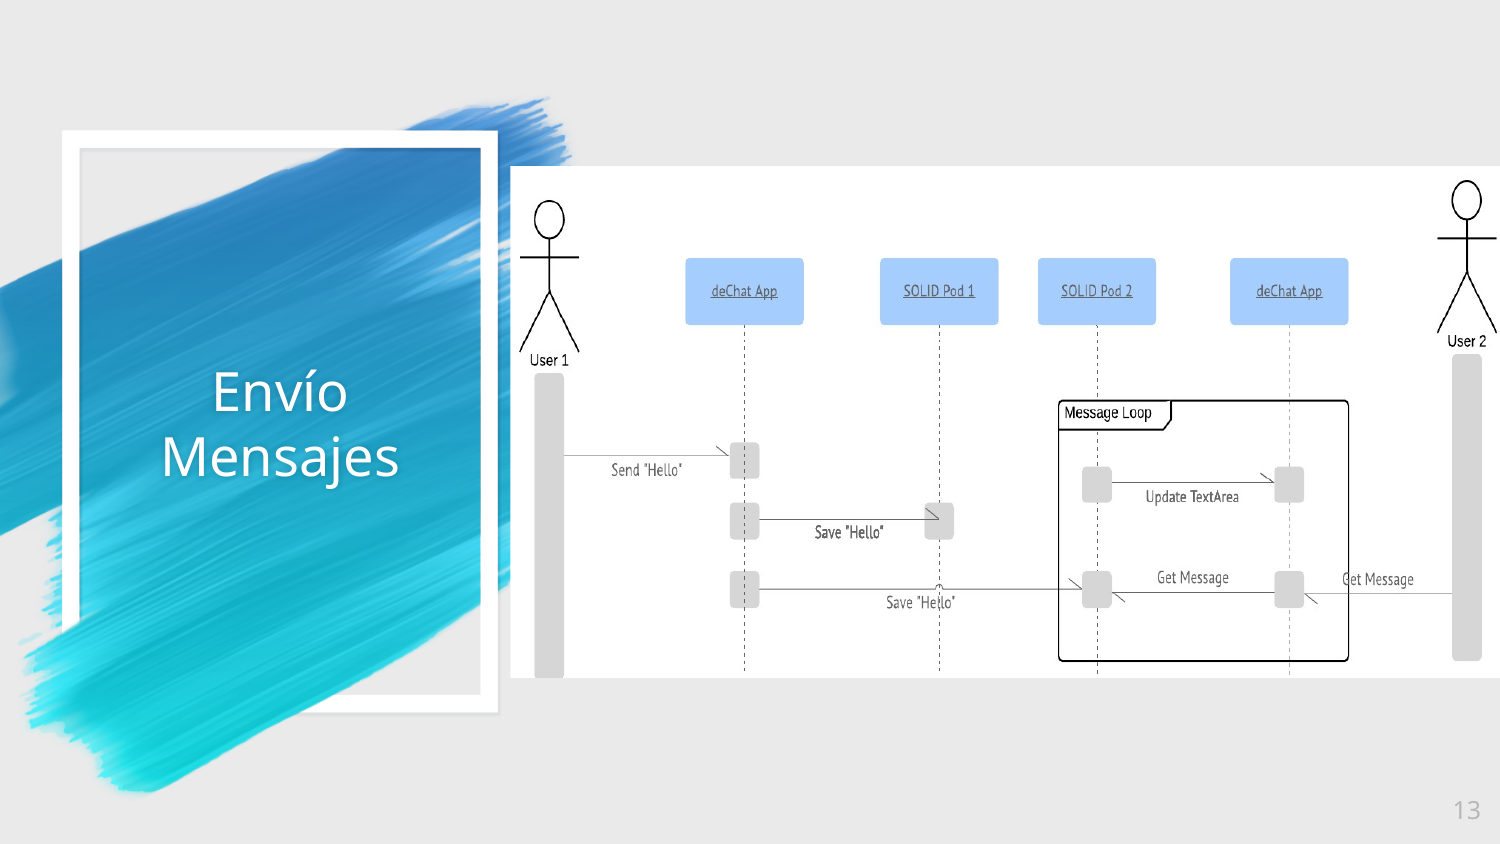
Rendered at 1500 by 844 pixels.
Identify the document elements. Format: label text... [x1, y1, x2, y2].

title Envío Mensajes [114, 149, 447, 696]
slide_number 13 [1391, 779, 1482, 844]
picture [0, 0, 1500, 844]
